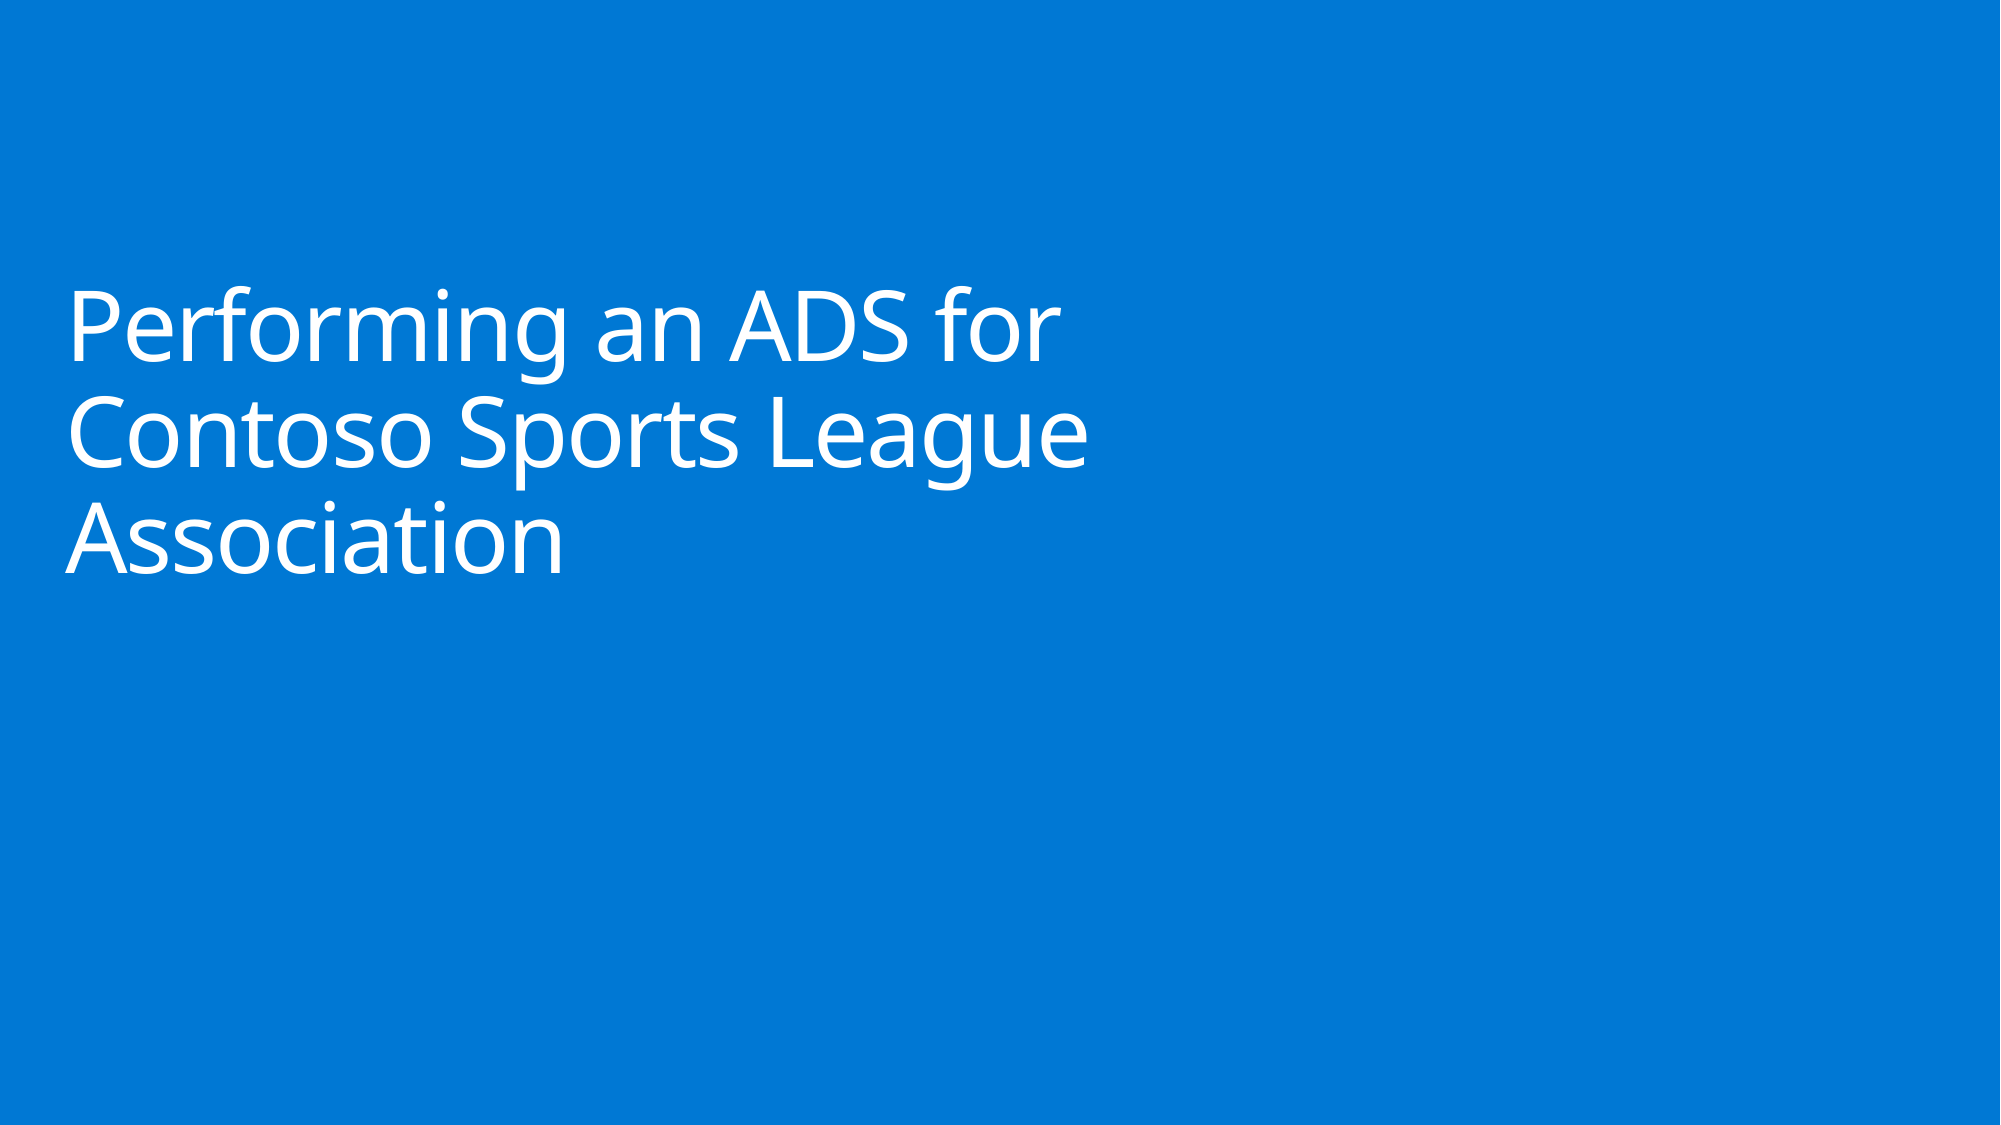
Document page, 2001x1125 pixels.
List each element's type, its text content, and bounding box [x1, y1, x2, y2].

list Performing an ADS for Contoso Sports League Association [64, 468, 1614, 595]
